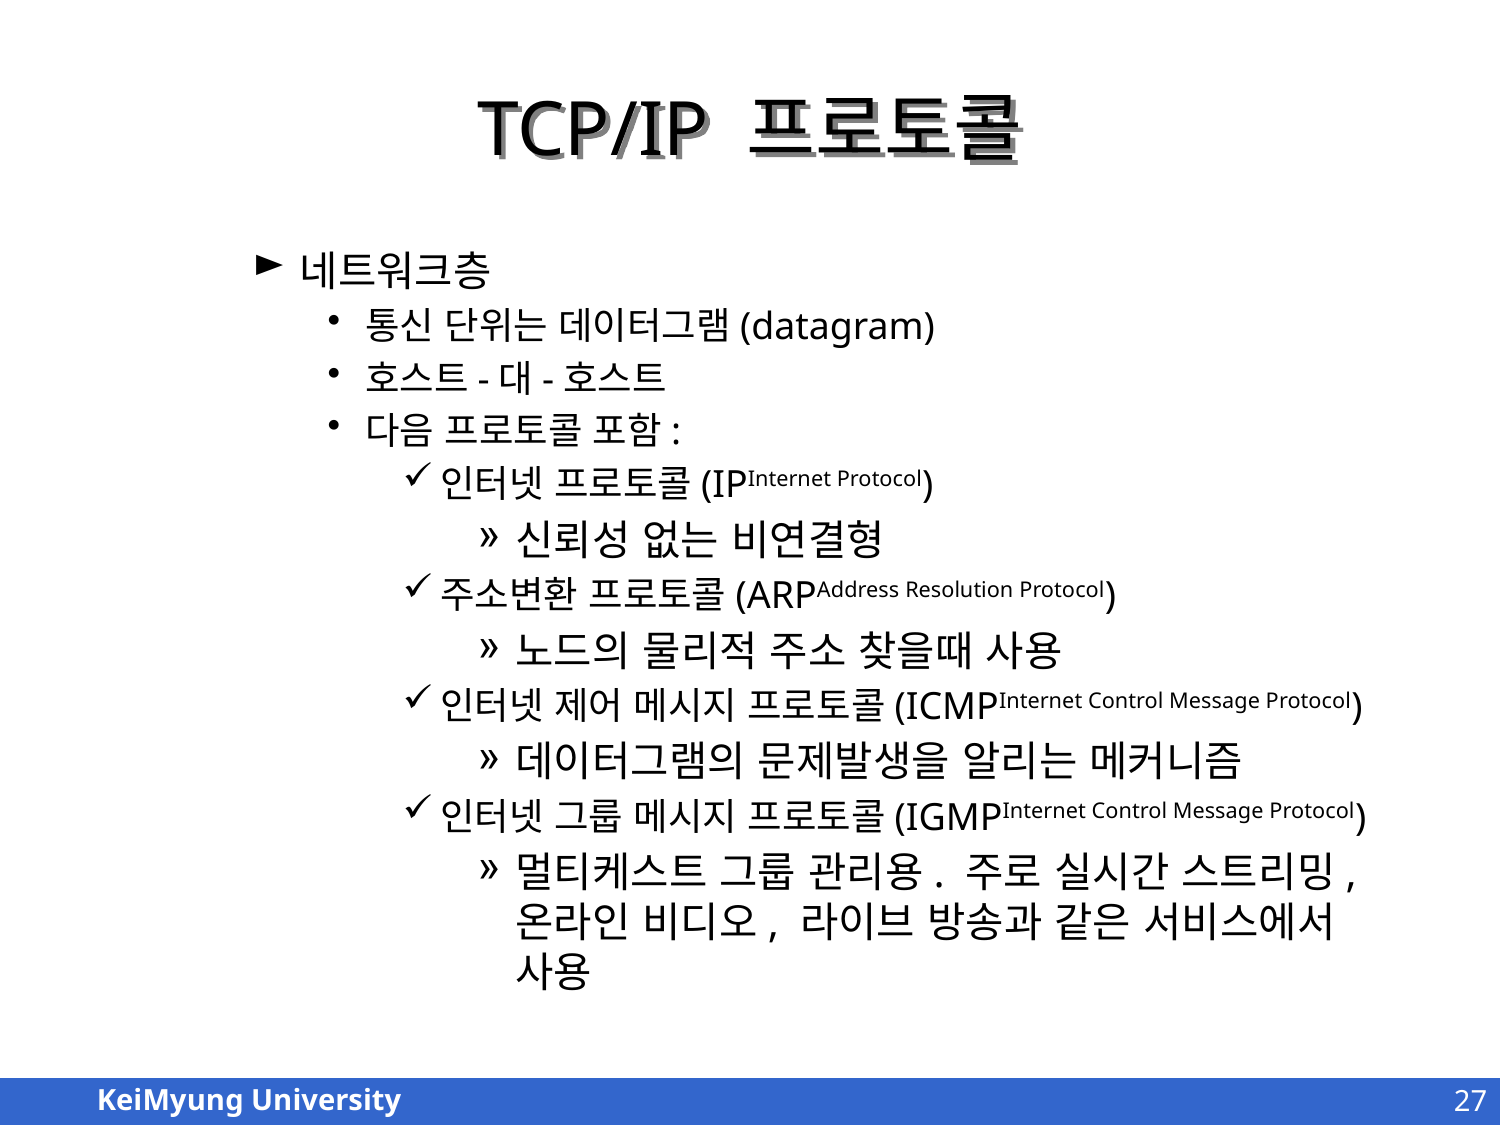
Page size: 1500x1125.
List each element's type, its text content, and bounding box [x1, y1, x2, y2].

title TCP/IP 프로토콜 [0, 76, 1500, 175]
slide_number 27 [1189, 1074, 1500, 1125]
list 네트워크층 통신 단위는 데이터그램(datagram) 호스트-대-호스트 다음 프로토콜 포함: 인터넷 프로토콜(IPInternet Protocol) 신뢰성 없는 비연결형 주소변환 프로토콜(ARPAddress Resolution Protocol) 노드의 물리적 주소 찾을때 사용 인터넷 제어 메시지 프로토콜(ICMPInternet Control Message Protocol) 데이터그램의 문제발생을 알리는 메커니즘 인터넷 그룹 메시지 프로토콜(IGMPInternet Control Message Protocol) 멀티케스트 그룹 관리용. 주로 실시간 스트리밍, 온라인 비디오, 라이브 방송과 같은 서비스에서 사용 [162, 237, 1438, 1026]
